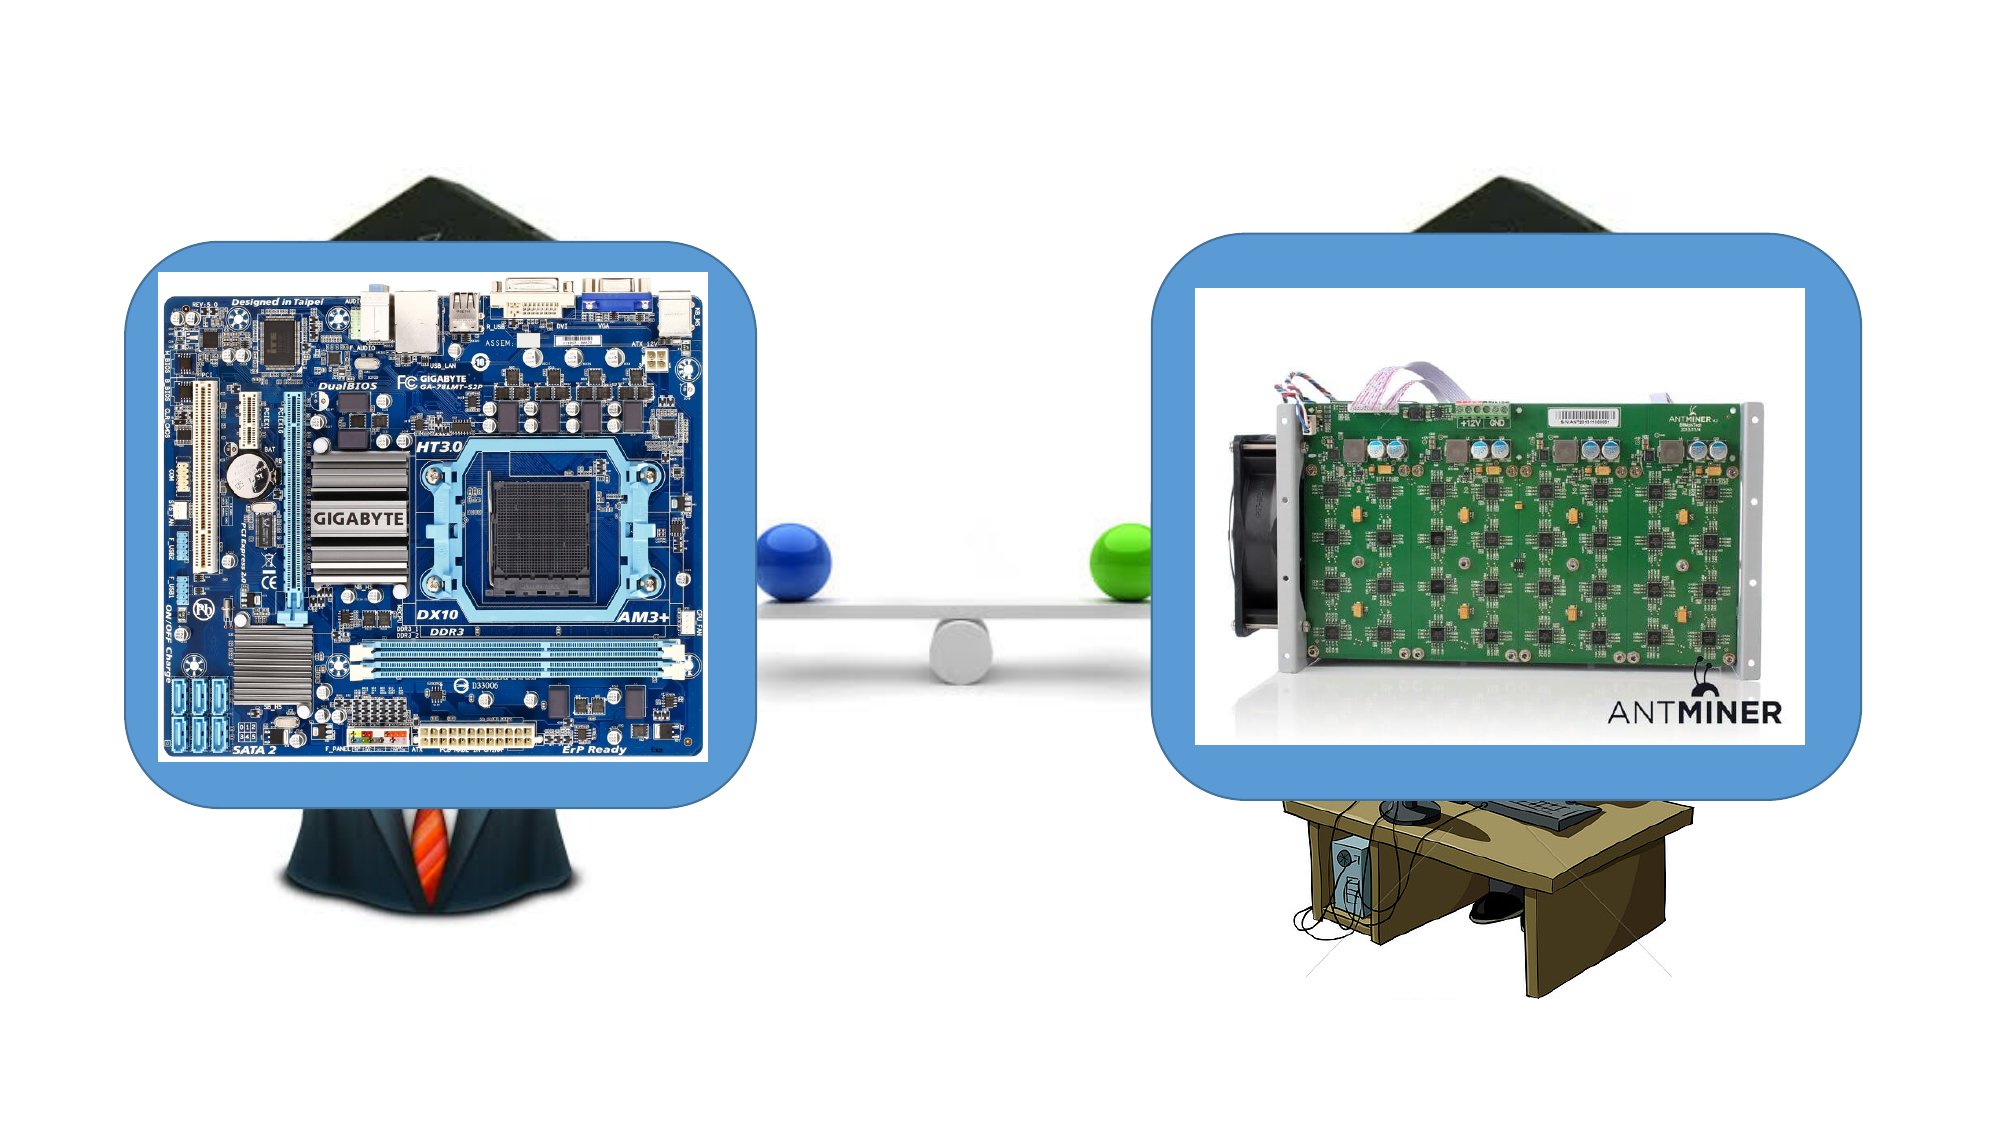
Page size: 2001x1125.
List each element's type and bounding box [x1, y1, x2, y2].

text_box [1695, 232, 1863, 801]
text_box [1150, 232, 1282, 429]
text_box [647, 240, 758, 429]
text_box [606, 762, 741, 810]
text_box [124, 241, 253, 810]
picture [158, 167, 1805, 1013]
text_box [1174, 745, 1282, 801]
